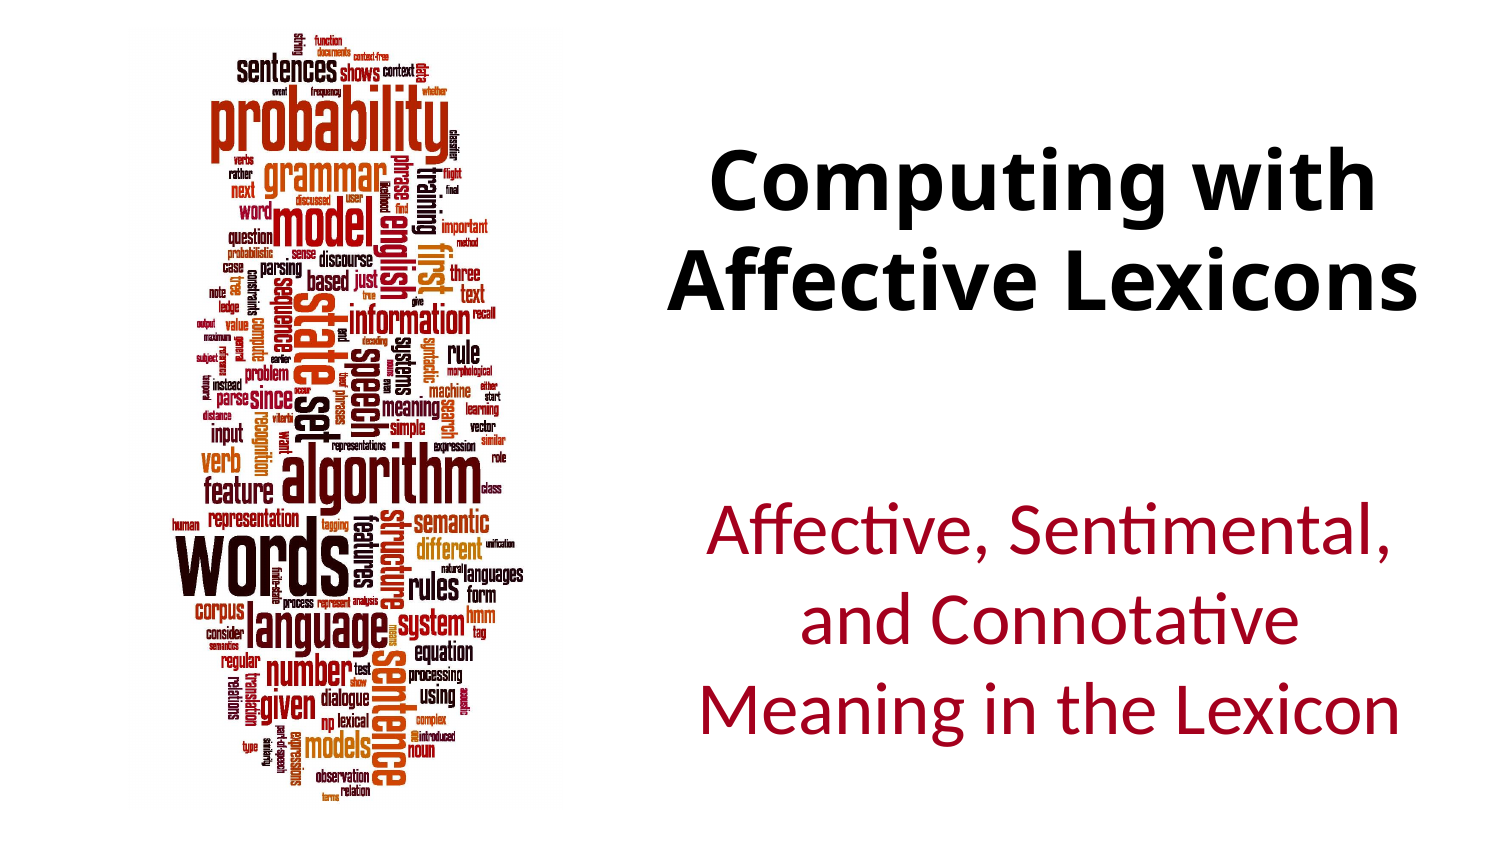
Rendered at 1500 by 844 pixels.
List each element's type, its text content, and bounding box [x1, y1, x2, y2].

title Computing with Affective Lexicons [650, 21, 1438, 335]
picture [128, 27, 563, 810]
subtitle Affective, Sentimental, and Connotative Meaning in the Lexicon [662, 471, 1438, 747]
